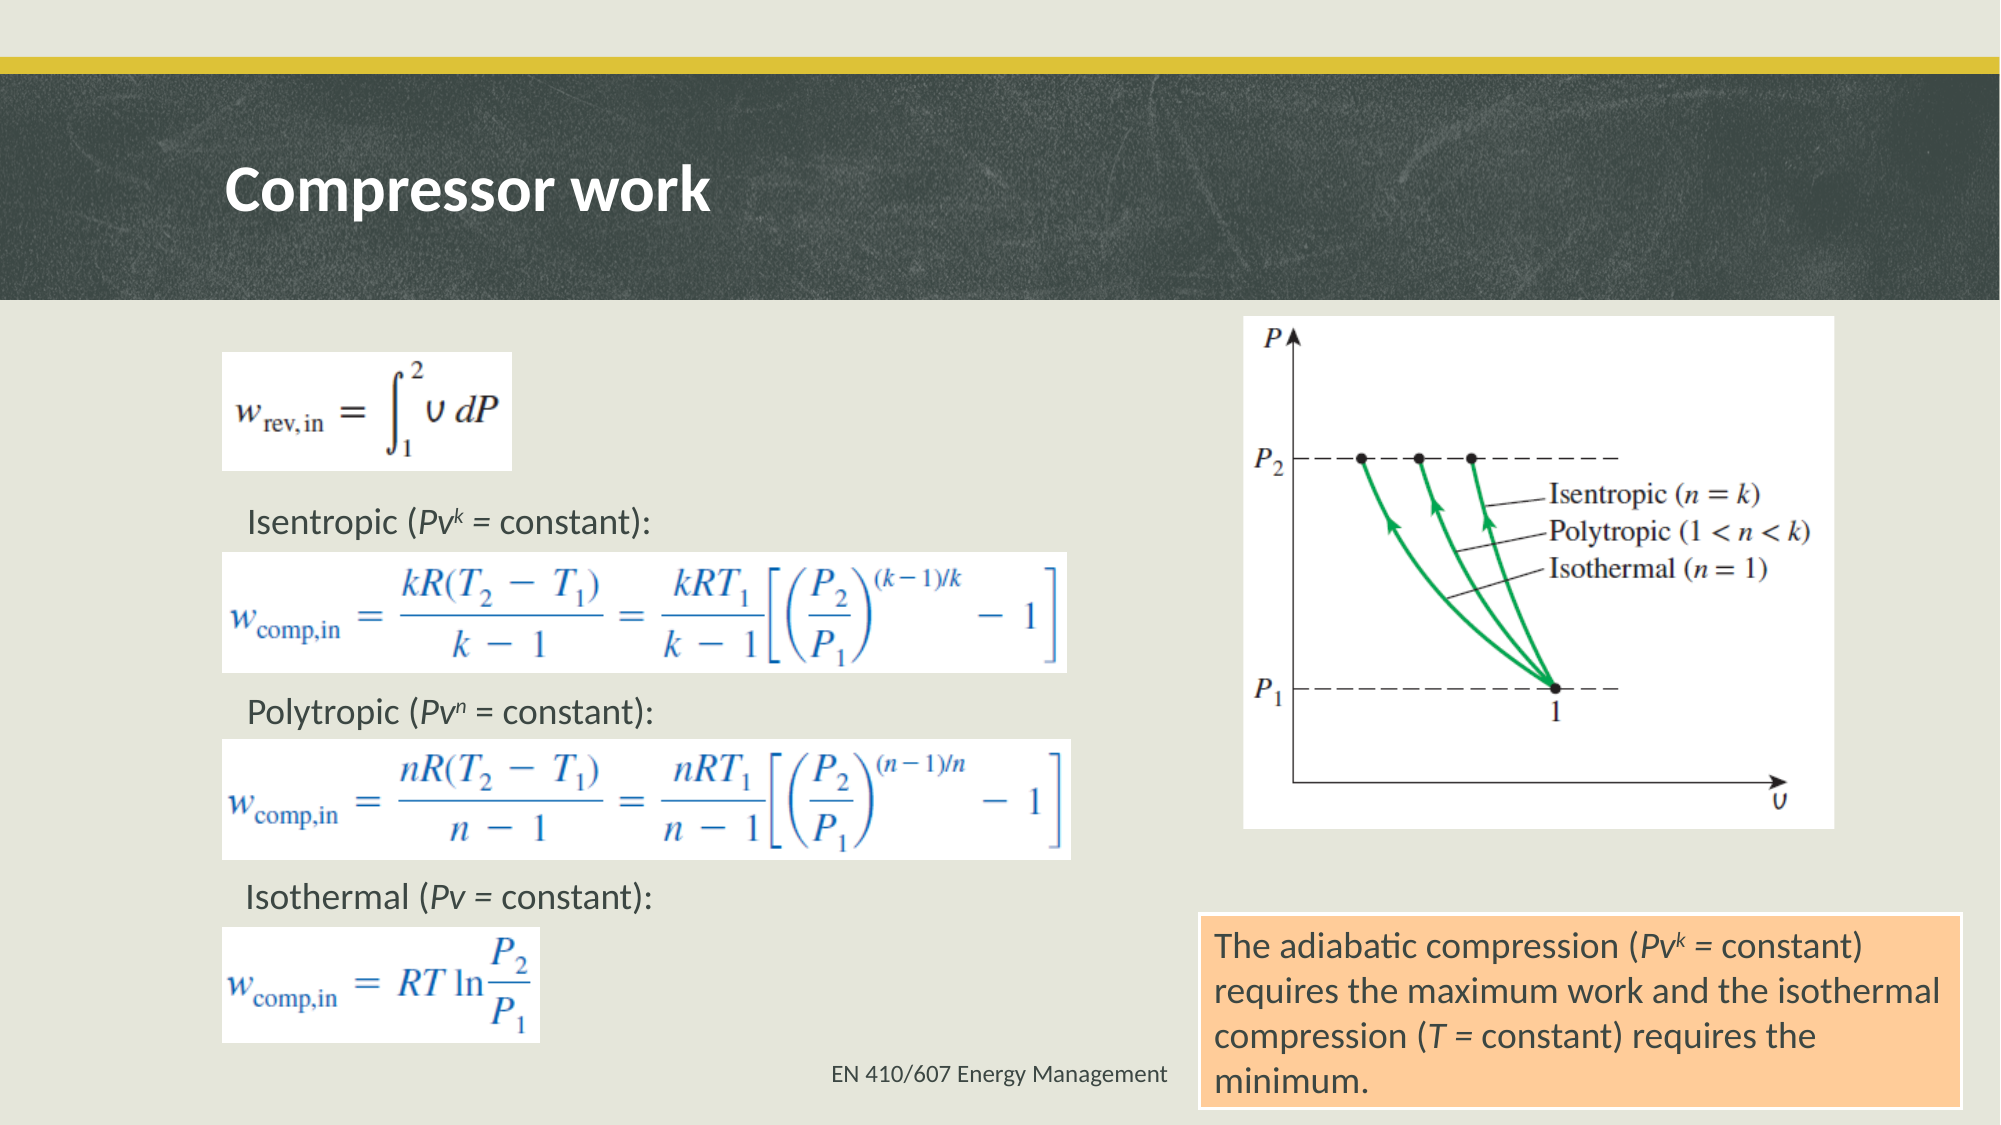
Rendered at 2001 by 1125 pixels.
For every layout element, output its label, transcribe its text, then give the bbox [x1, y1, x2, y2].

text_box Isothermal (Pv = constant): [230, 864, 669, 925]
picture [1243, 316, 1835, 829]
picture [222, 927, 540, 1043]
picture [222, 352, 512, 471]
text_box Polytropic (Pvn = constant): [232, 679, 670, 739]
picture [0, 74, 2000, 300]
text_box Isentropic (Pvk = constant): [232, 489, 667, 550]
text_box The adiabatic compression (Pvk = constant) requires the maximum work and the isothermal compression (T = constant) requires the minimum. [1199, 913, 1962, 1109]
picture [222, 552, 1067, 673]
title Compressor work [210, 76, 1790, 300]
picture [222, 739, 1071, 860]
footer EN 410/607 Energy Management [533, 1042, 1199, 1103]
